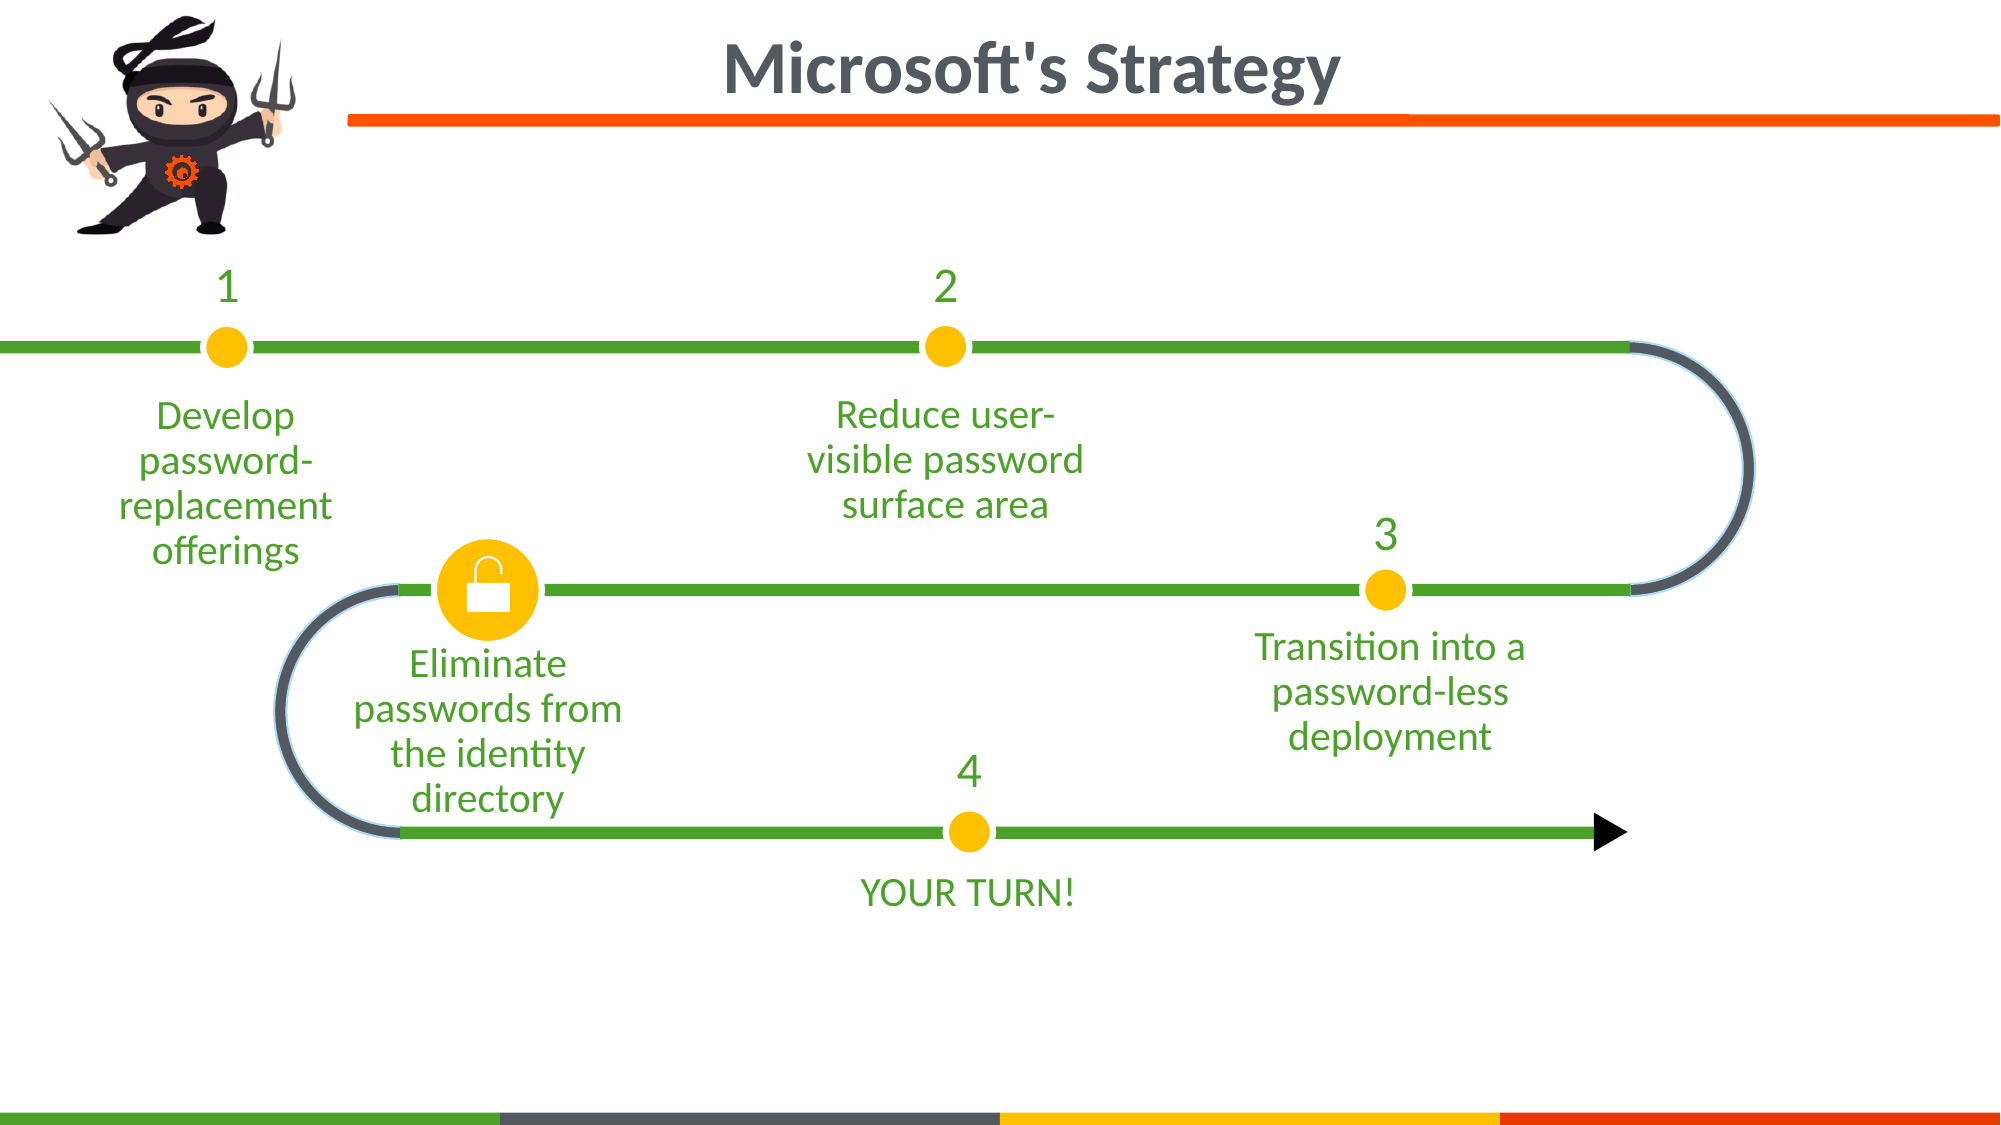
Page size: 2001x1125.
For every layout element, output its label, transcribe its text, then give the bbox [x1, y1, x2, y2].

list YOUR TURN! [800, 863, 1137, 927]
list Transition into a password-less deployment [1222, 616, 1559, 780]
picture [33, 6, 310, 247]
list Eliminate passwords from the identity directory [320, 634, 657, 830]
list Develop password-replacement offerings [57, 385, 394, 582]
list Microsoft's Strategy [383, 21, 1682, 114]
list Reduce user-visible password surface area [777, 384, 1114, 563]
